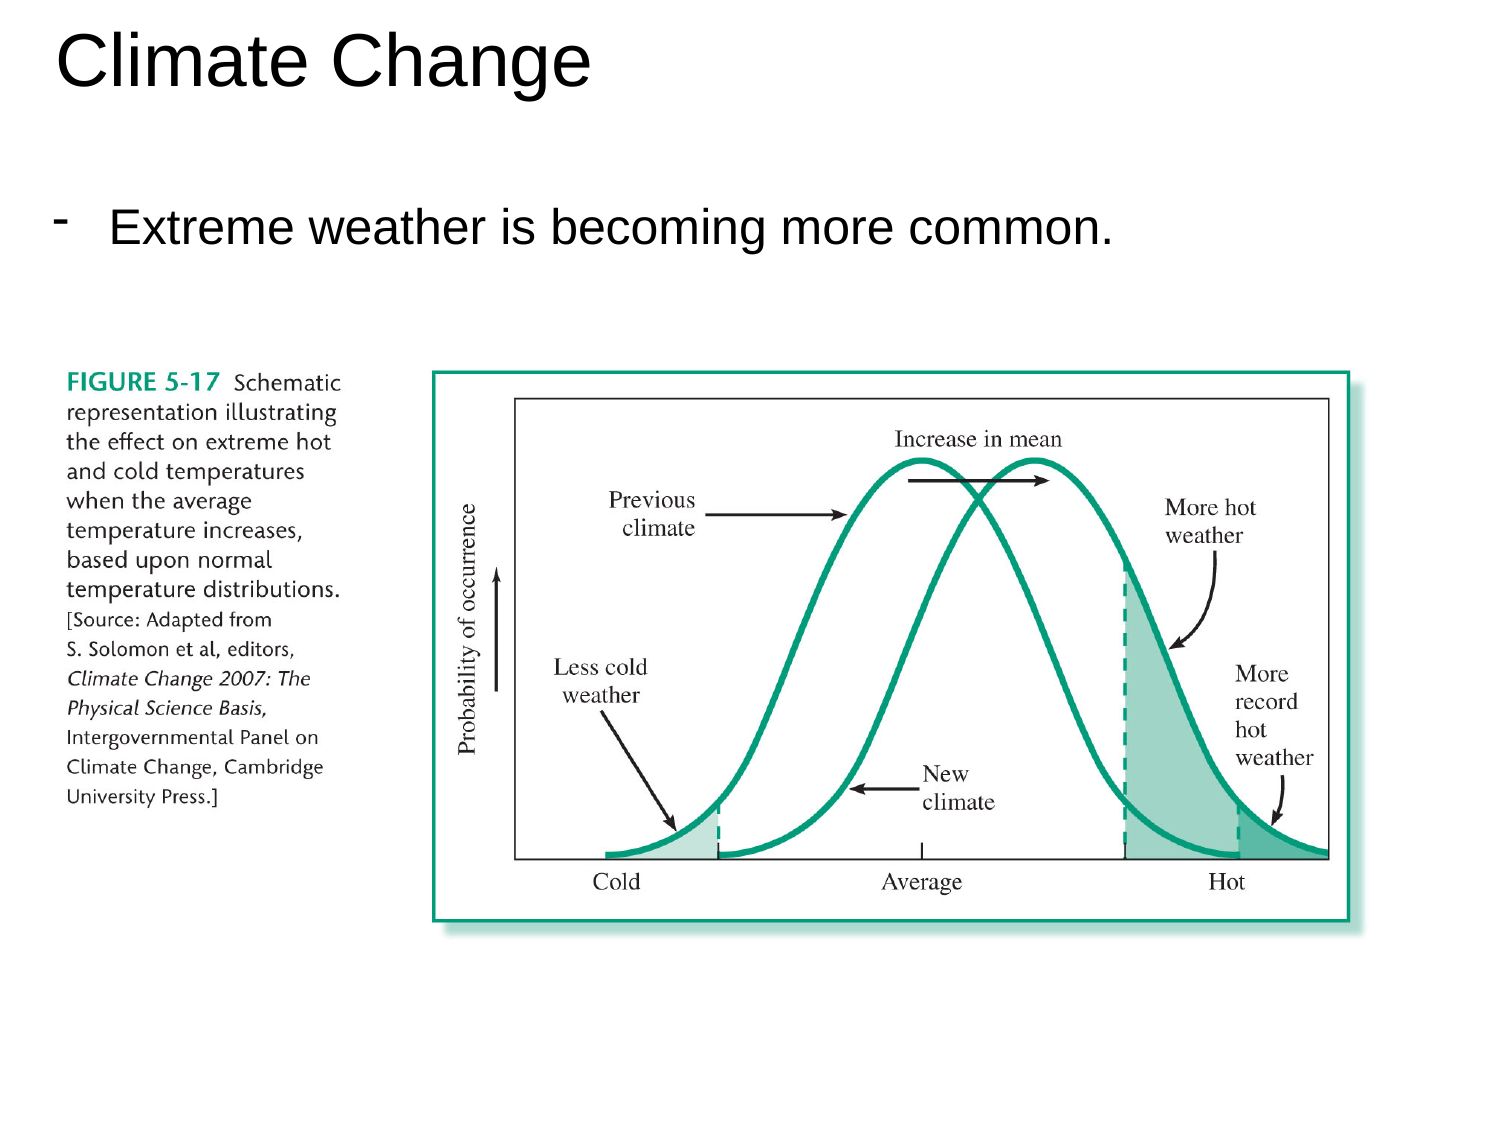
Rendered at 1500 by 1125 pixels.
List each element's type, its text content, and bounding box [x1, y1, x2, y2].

text_box Extreme weather is becoming more common. [37, 187, 1400, 263]
picture [65, 370, 1372, 945]
title Climate Change [40, 4, 1225, 187]
